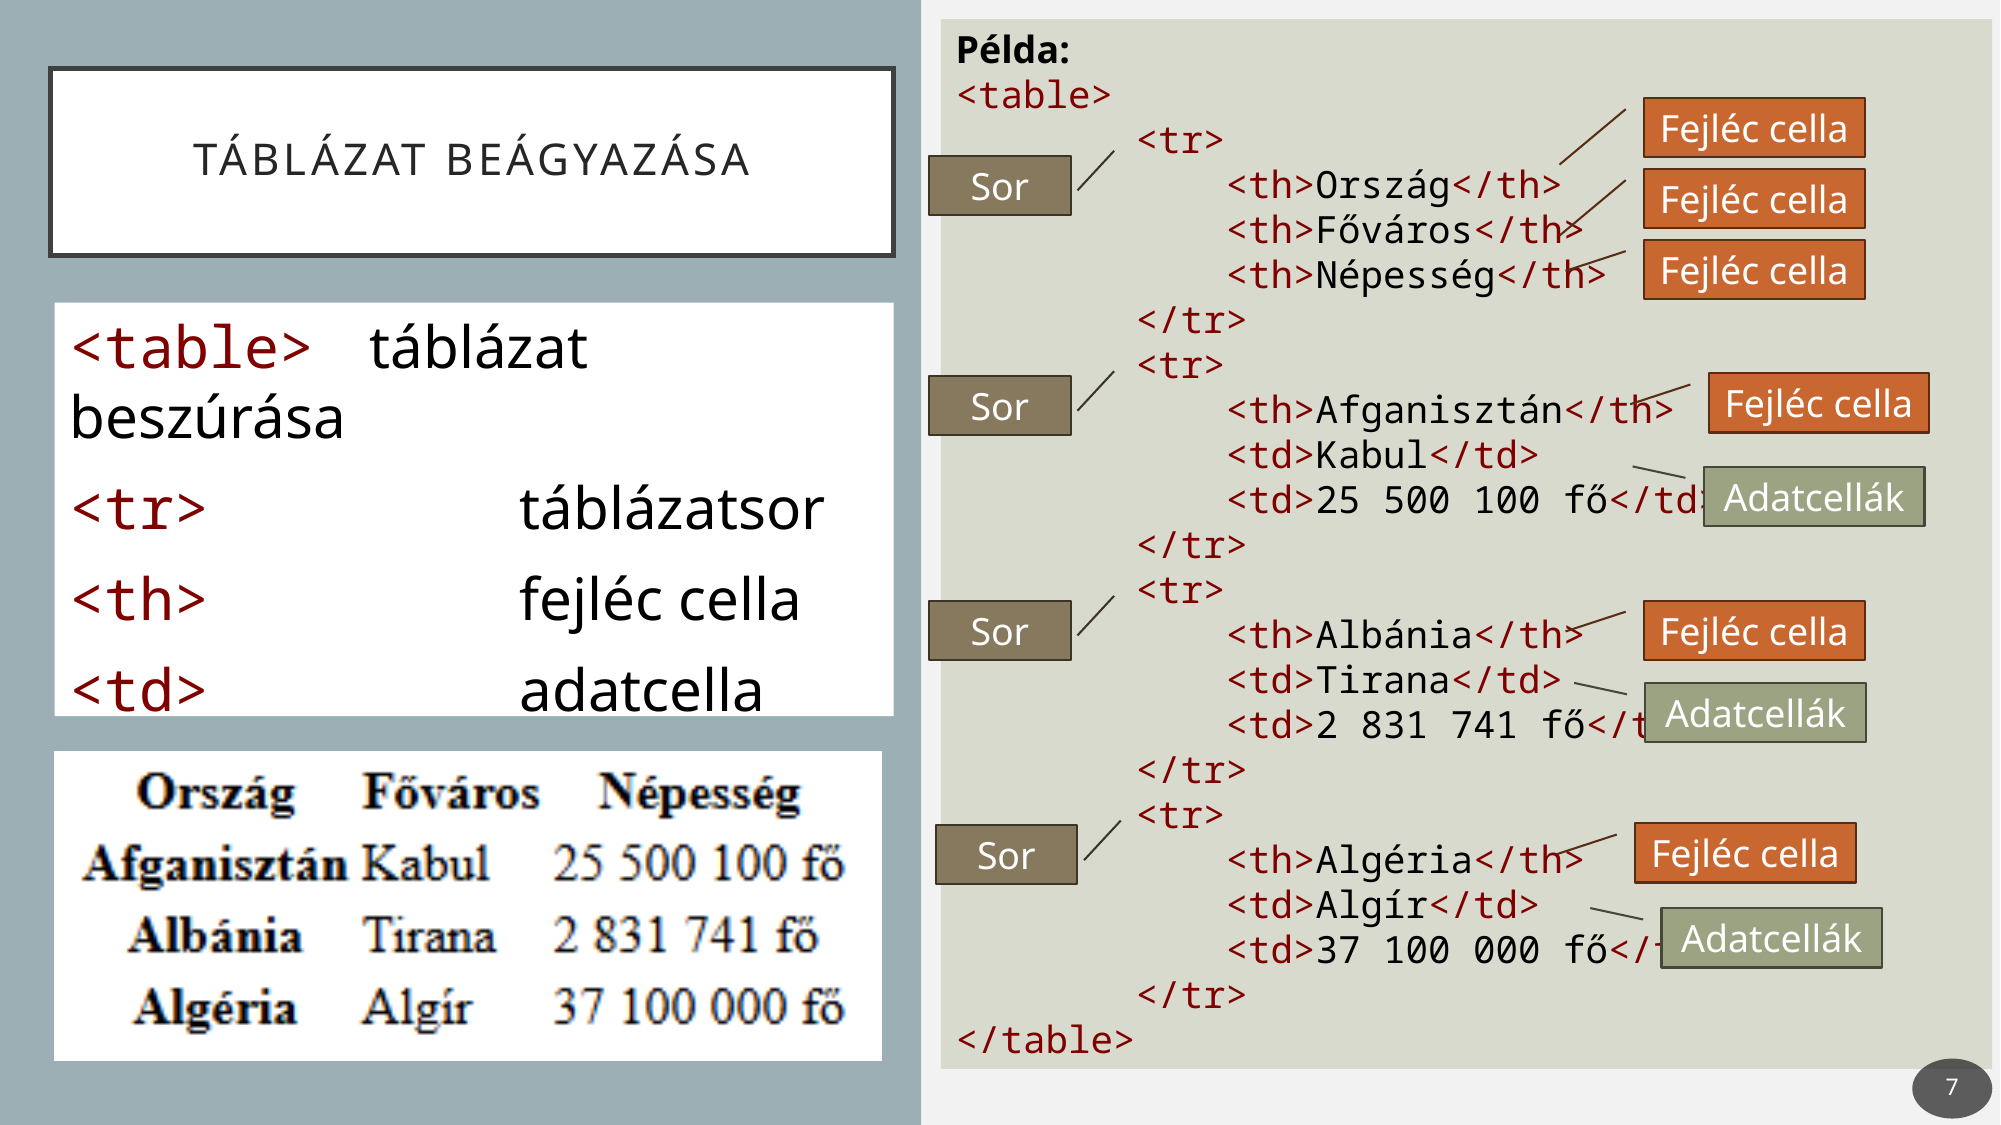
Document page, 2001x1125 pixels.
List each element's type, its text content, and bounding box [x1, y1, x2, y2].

text_box Sor [1076, 370, 1115, 412]
text_box Fejléc cella [1643, 168, 1866, 229]
text_box Példa: <table> <tr> <th>Ország</th> <th>Főváros</th> <th>Népesség</th> </tr> <tr> <th>Afganisztán</th> <td>Kabul</td> <td>25 500 100 fő</td> </tr> <tr> <th>Albánia</th> <td>Tirana</td> <td>2 831 741 fő</td> </tr> <tr> <th>Algéria</th> <td>Algír</td> <td>37 100 000 fő</td> </tr> </table> [940, 19, 1993, 1069]
text_box Fejléc cella [1558, 179, 1627, 237]
text_box Fejléc cella [1708, 372, 1930, 434]
text_box Adatcellák [1644, 682, 1867, 743]
text_box Fejléc cella [1629, 383, 1691, 406]
title Táblázat beágyazása [48, 66, 896, 258]
text_box Adatcellák [1660, 907, 1883, 969]
slide_number 7 [1912, 1058, 1993, 1119]
text_box Adatcellák [1632, 465, 1686, 479]
text_box Adatcellák [1573, 681, 1628, 696]
text_box Sor [928, 155, 1072, 216]
text_box Sor [928, 600, 1072, 661]
text_box Sor [1083, 819, 1122, 861]
text_box Fejléc cella [1643, 97, 1866, 158]
text_box Fejléc cella [1565, 250, 1627, 272]
picture [54, 751, 882, 1061]
text_box Sor [935, 824, 1078, 885]
text_box Fejléc cella [1643, 239, 1866, 300]
list <table> táblázat beszúrása <tr> táblázatsor <th> fejléc cella <td> adatcella [54, 302, 894, 717]
text_box Sor [928, 375, 1072, 436]
text_box Fejléc cella [1565, 610, 1627, 633]
text_box Adatcellák [1590, 907, 1644, 921]
text_box Sor [1076, 150, 1115, 192]
text_box Fejléc cella [1556, 833, 1618, 856]
text_box Adatcellák [1703, 466, 1926, 527]
text_box Fejléc cella [1634, 822, 1857, 884]
text_box Fejléc cella [1558, 108, 1627, 166]
text_box Sor [1076, 595, 1115, 637]
text_box Fejléc cella [1643, 600, 1866, 661]
